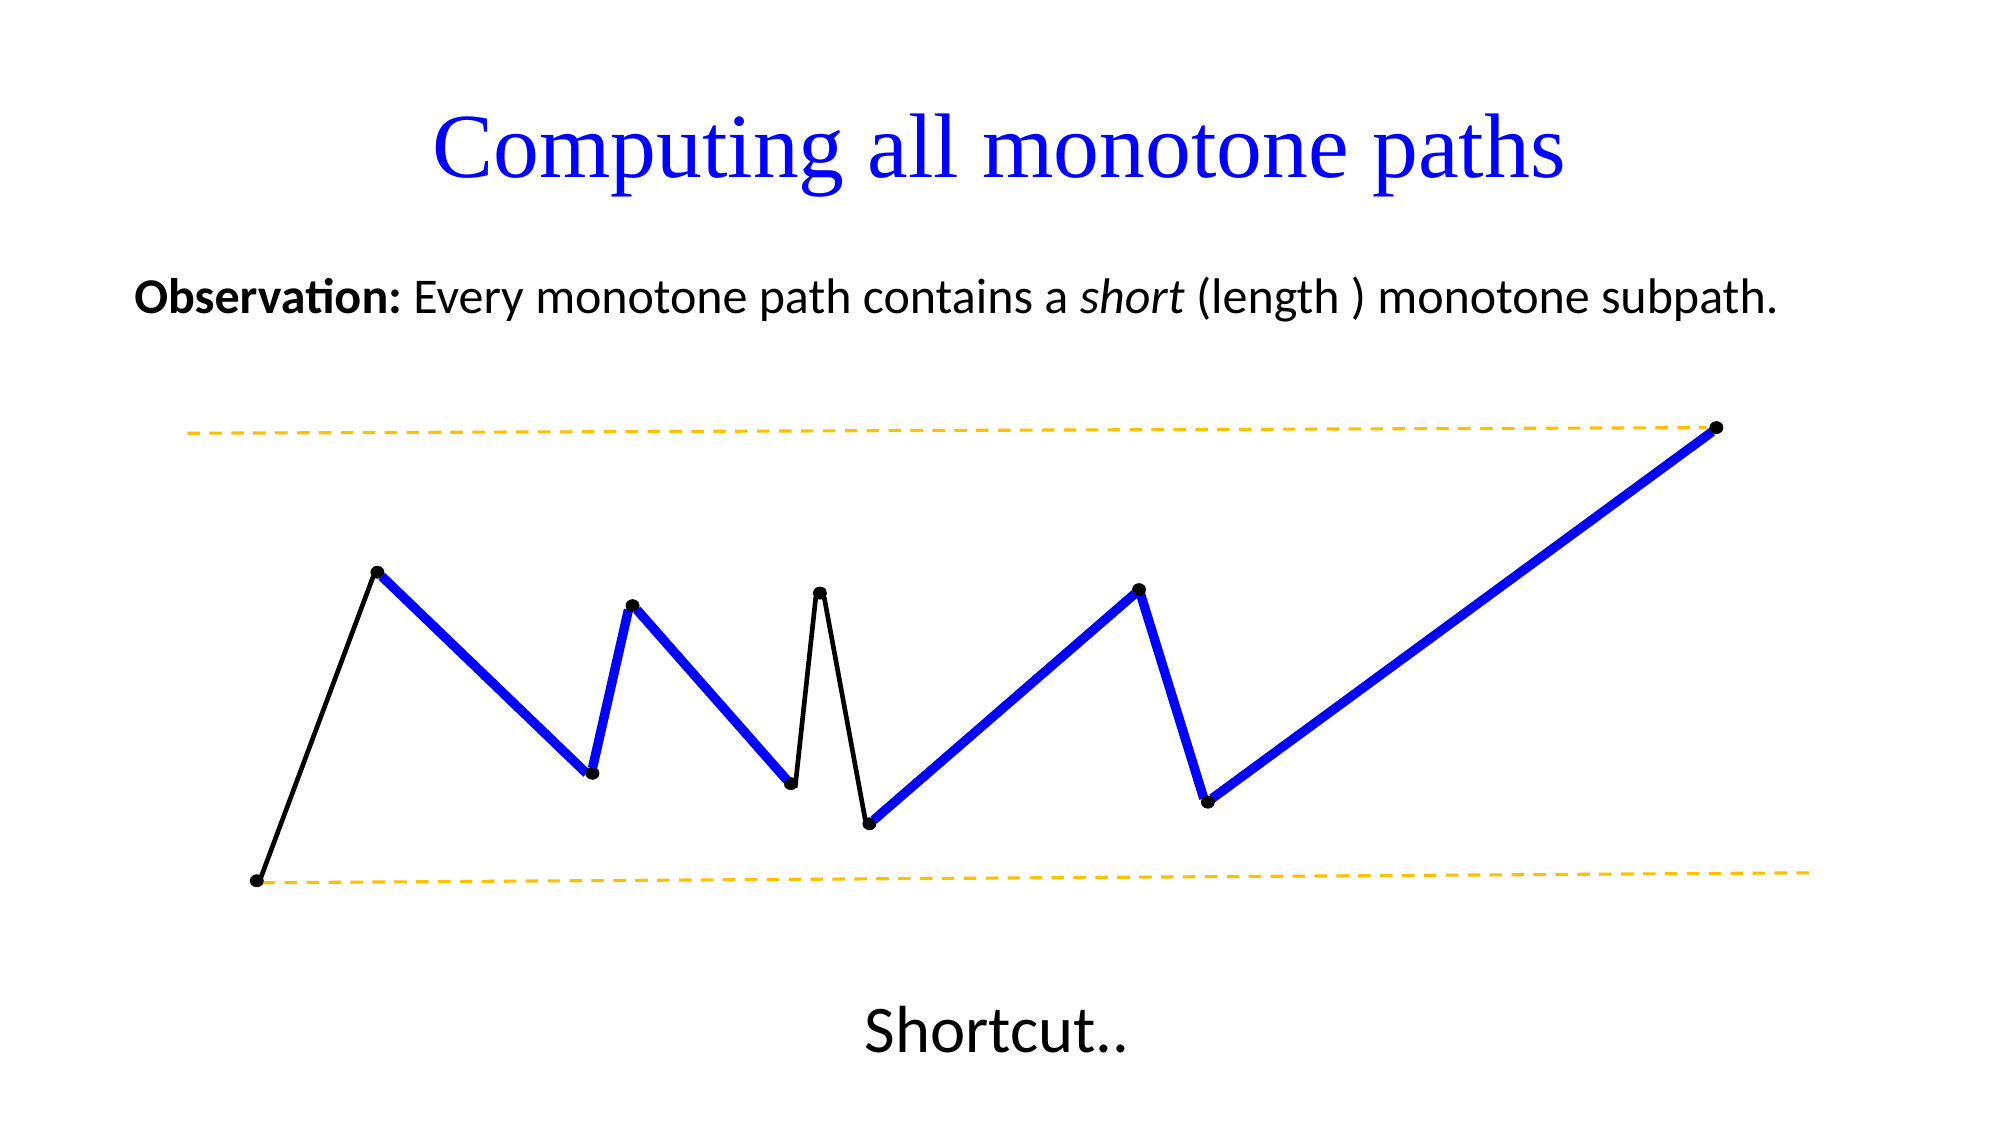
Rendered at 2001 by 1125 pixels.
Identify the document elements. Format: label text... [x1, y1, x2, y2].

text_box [1212, 431, 1713, 799]
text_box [592, 609, 629, 768]
text_box [249, 874, 264, 888]
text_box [873, 593, 1135, 821]
text_box [1200, 795, 1215, 809]
title Computing all monotone paths [137, 39, 1863, 257]
text_box [1709, 421, 1724, 435]
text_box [262, 872, 1811, 883]
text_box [824, 596, 866, 820]
text_box Shortcut.. [657, 978, 1337, 1073]
text_box [585, 768, 600, 780]
text_box [783, 777, 796, 791]
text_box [794, 597, 816, 788]
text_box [381, 576, 587, 774]
text_box [1132, 583, 1146, 597]
text_box [862, 817, 877, 831]
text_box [1139, 589, 1204, 799]
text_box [187, 427, 1707, 434]
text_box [261, 576, 374, 878]
text_box [625, 599, 640, 613]
text_box [812, 586, 827, 600]
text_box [636, 609, 787, 780]
text_box [370, 565, 385, 579]
